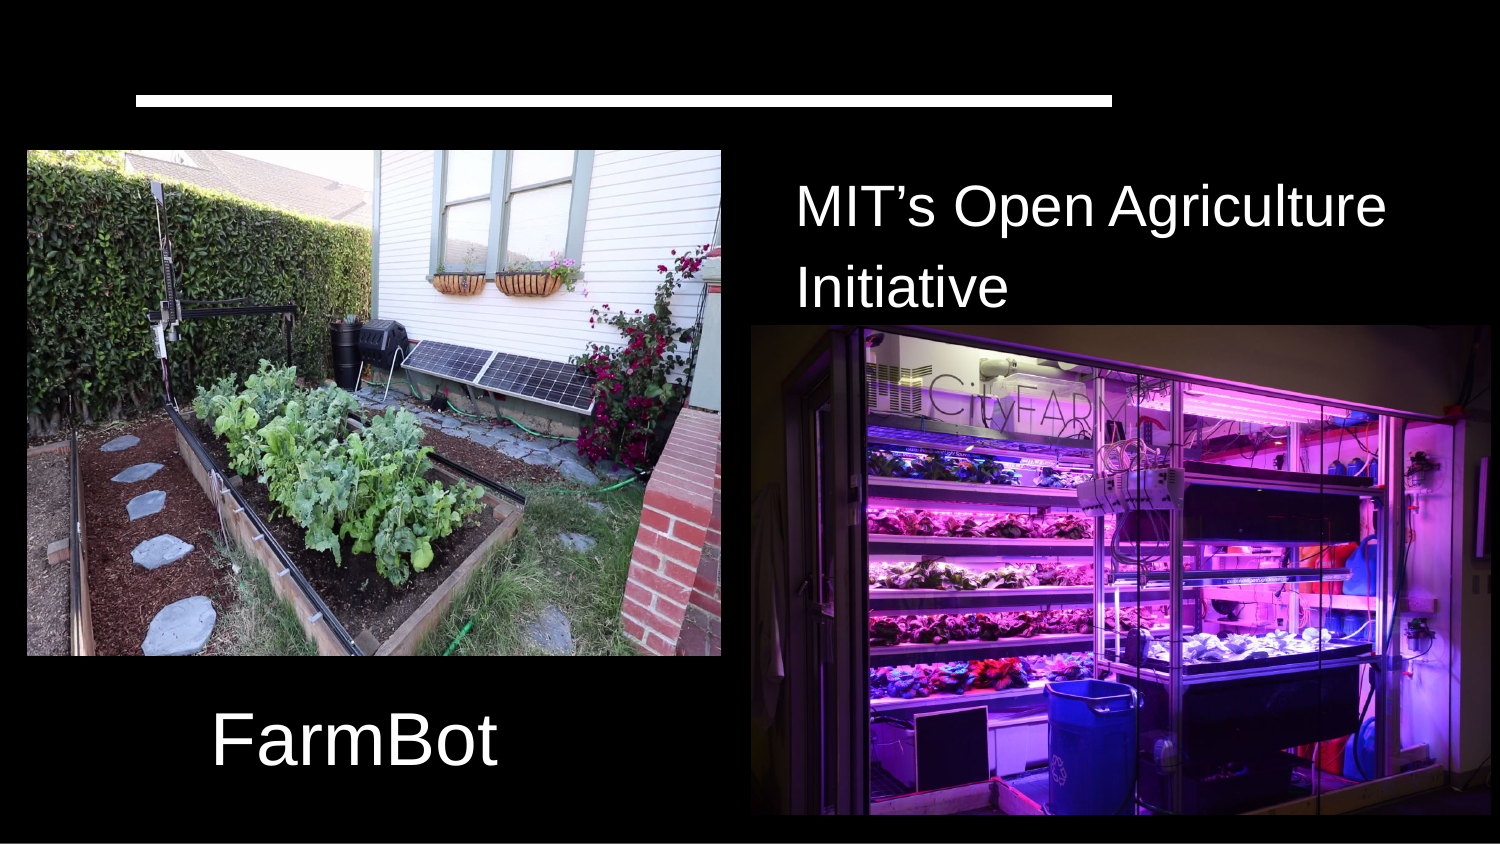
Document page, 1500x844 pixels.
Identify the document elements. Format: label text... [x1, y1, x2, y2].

list MIT’s Open Agriculture Initiative [780, 143, 1486, 324]
picture [27, 150, 722, 657]
title FarmBot [195, 675, 905, 844]
picture [751, 325, 1491, 816]
